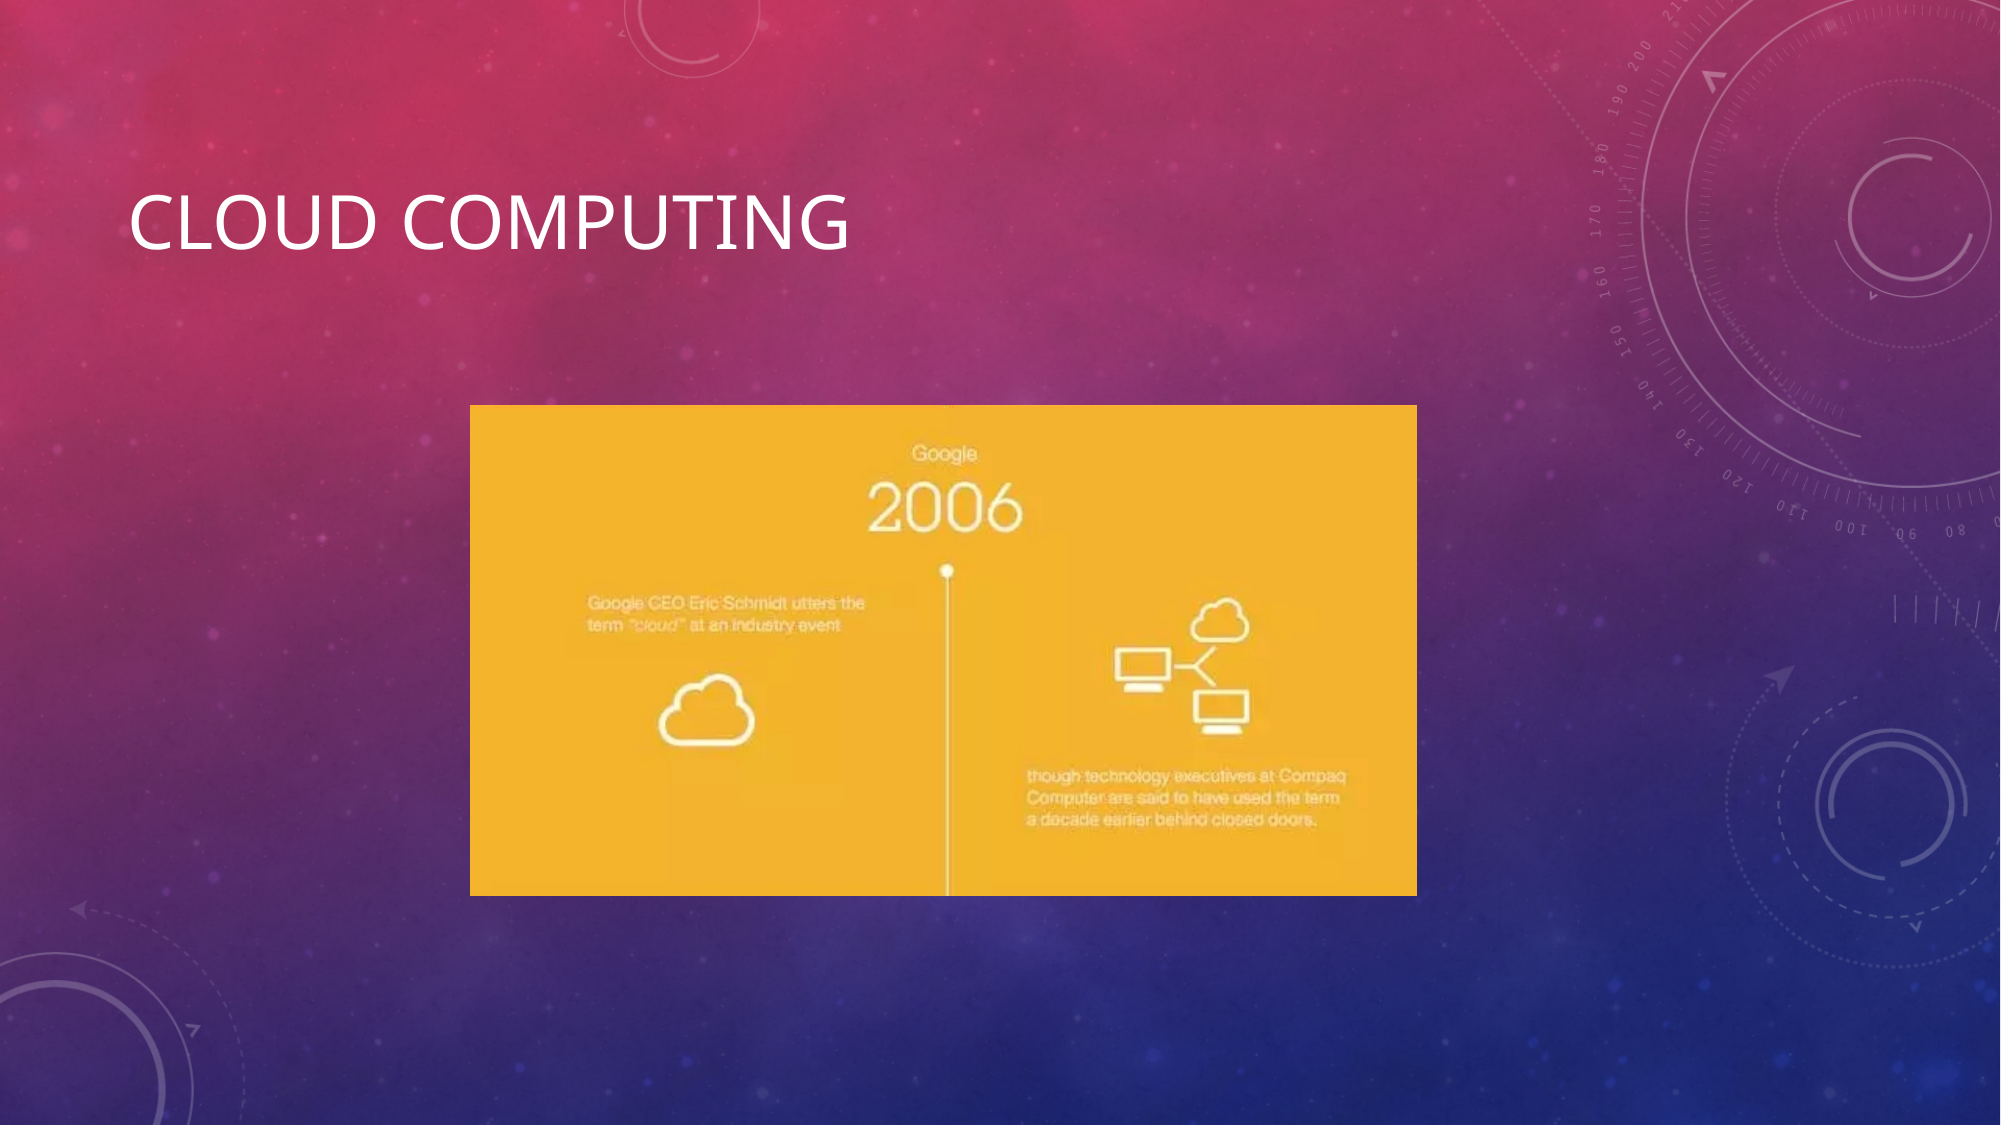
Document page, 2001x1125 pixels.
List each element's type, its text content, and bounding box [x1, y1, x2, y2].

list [470, 405, 1417, 897]
title Cloud computing [112, 99, 1775, 339]
picture [0, 0, 2001, 1125]
